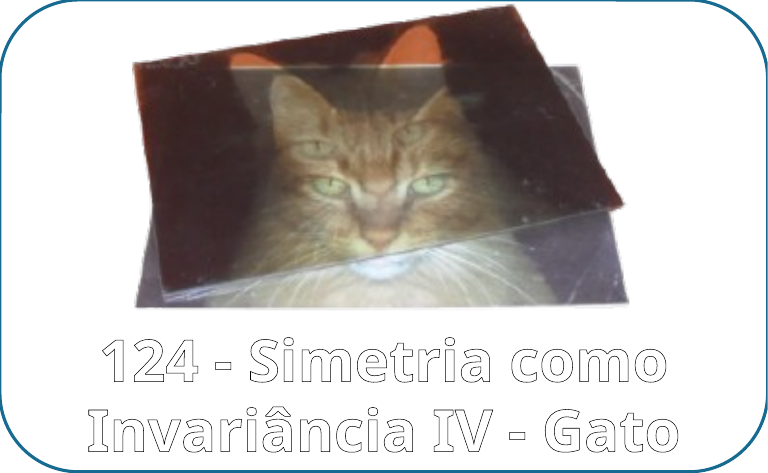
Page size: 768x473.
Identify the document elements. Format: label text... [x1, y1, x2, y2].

text_box 124 - Simetria como Invariância IV - Gato [0, 315, 768, 471]
picture [130, 0, 637, 317]
